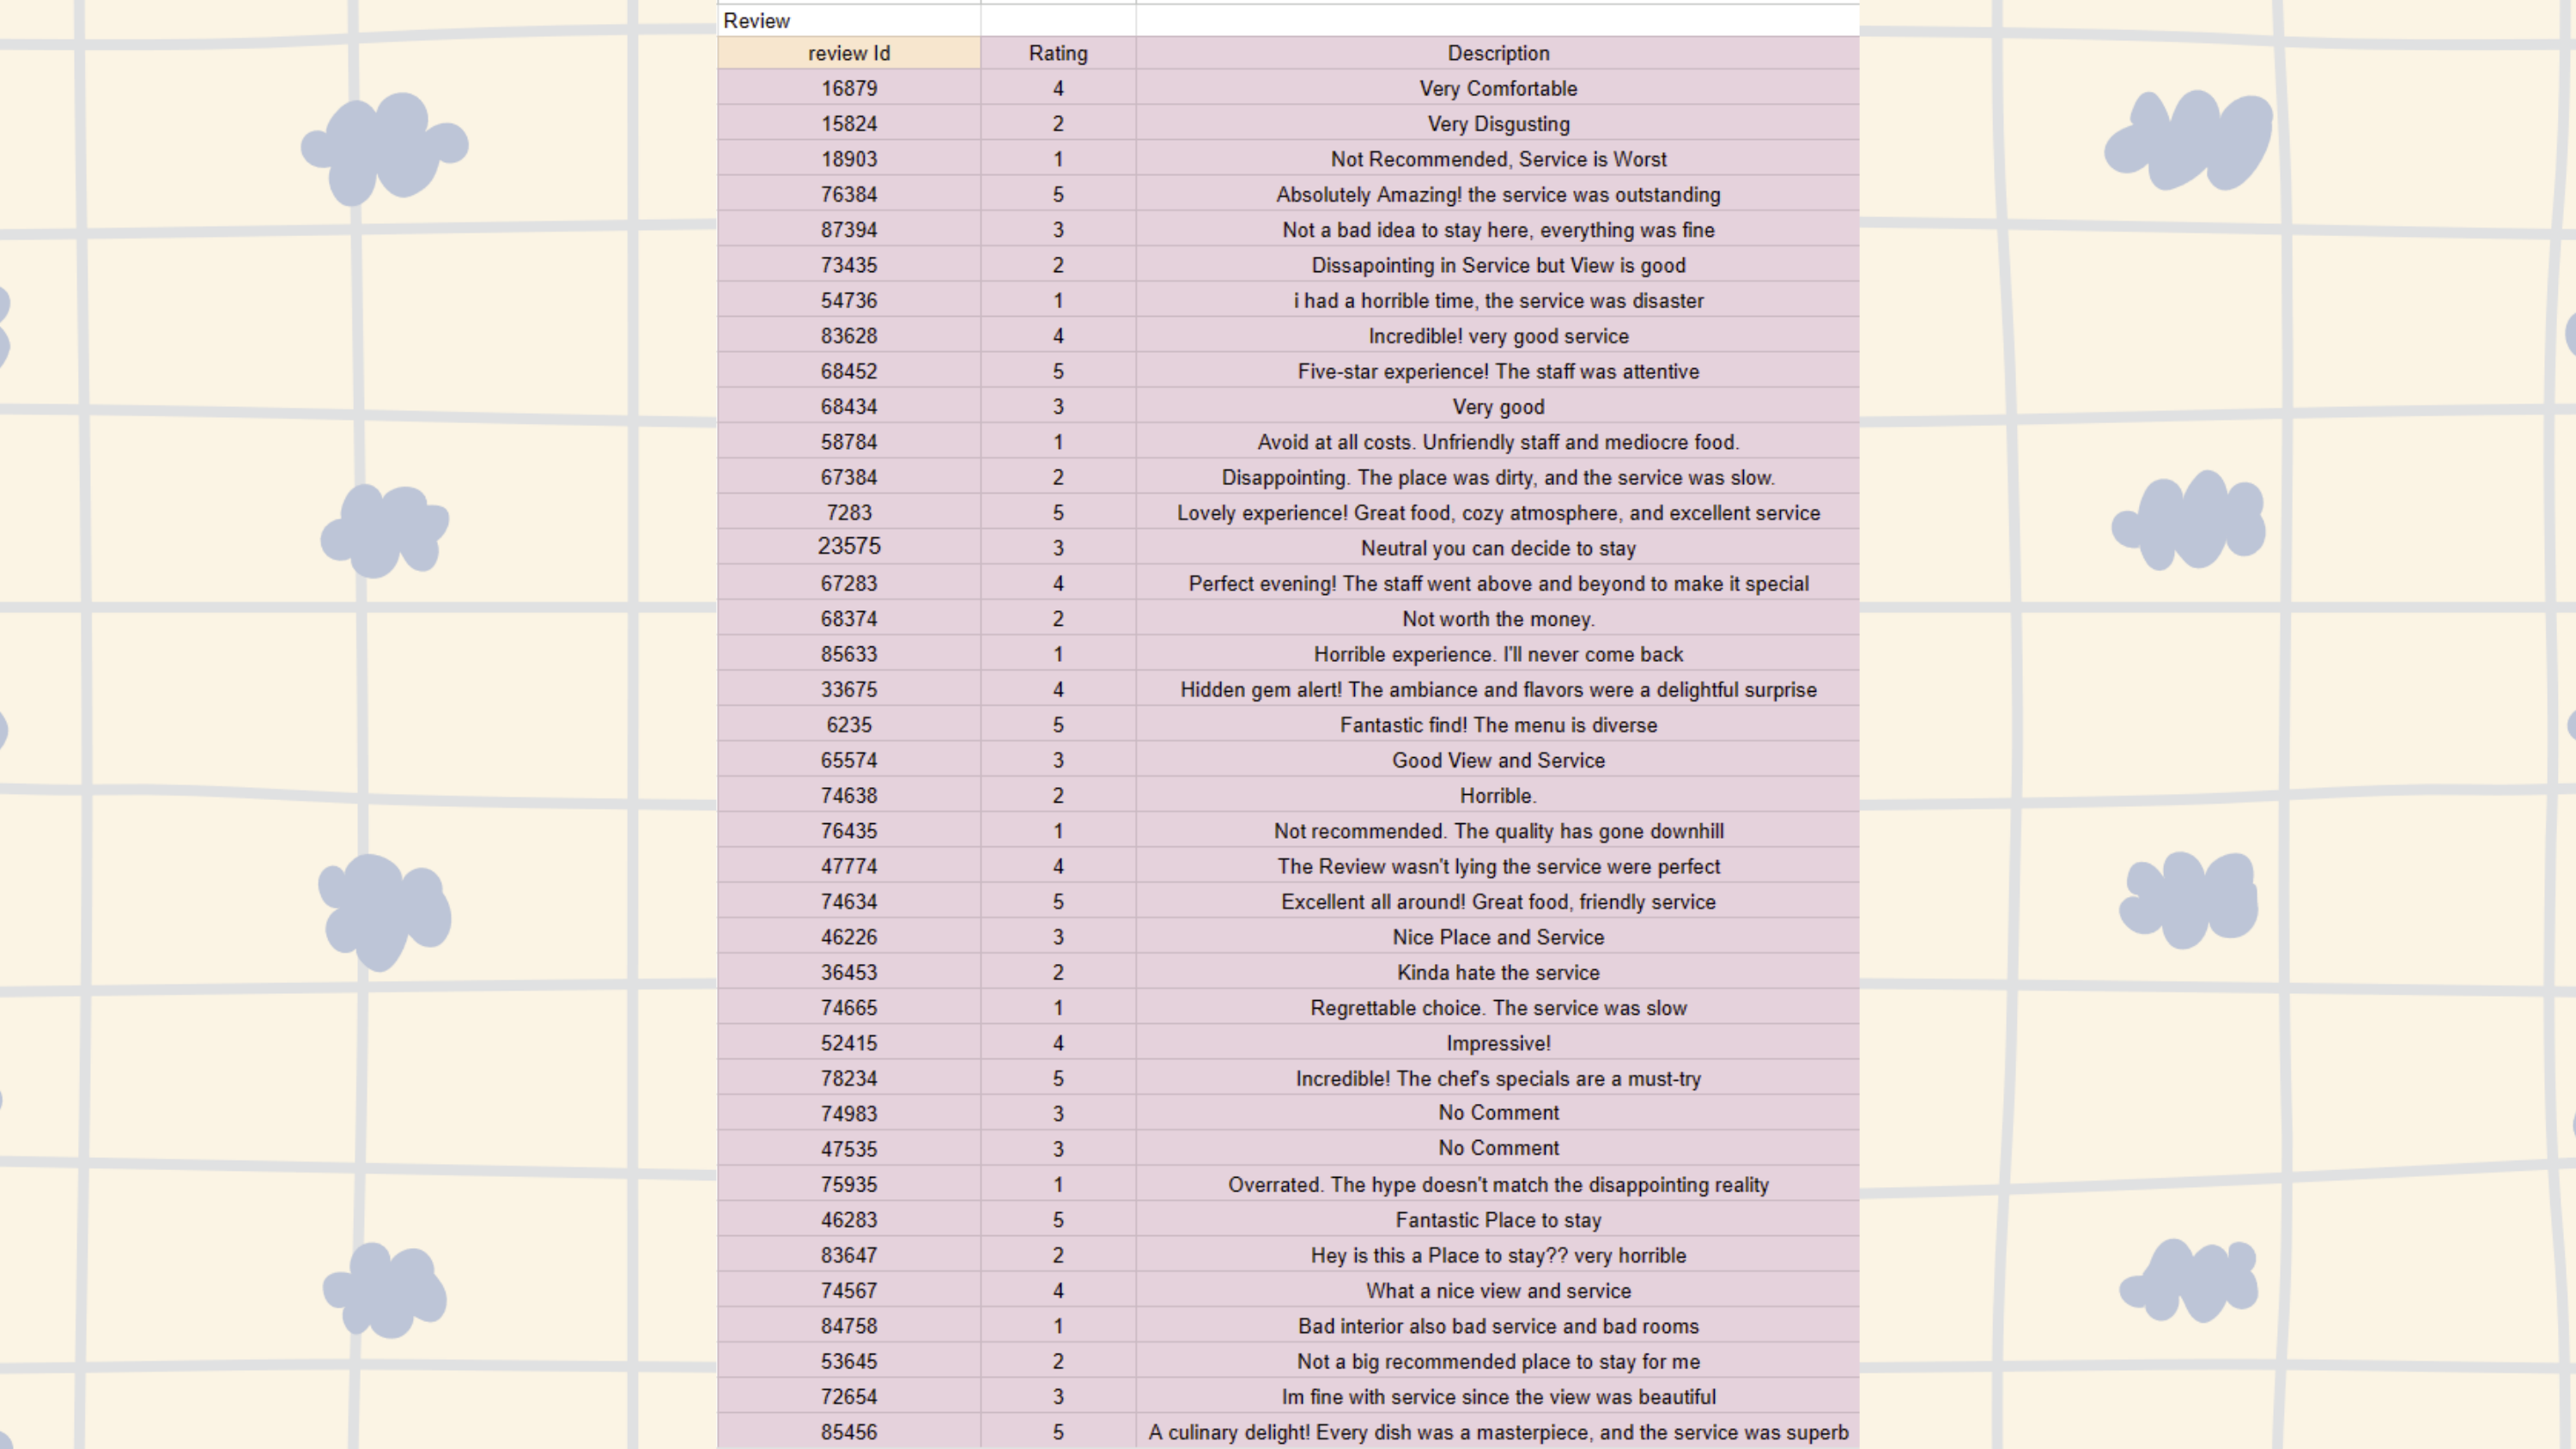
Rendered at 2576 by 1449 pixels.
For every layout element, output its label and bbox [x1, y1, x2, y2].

text_box [716, 0, 1860, 1449]
text_box [0, 0, 716, 1449]
text_box [1860, 0, 2576, 1449]
